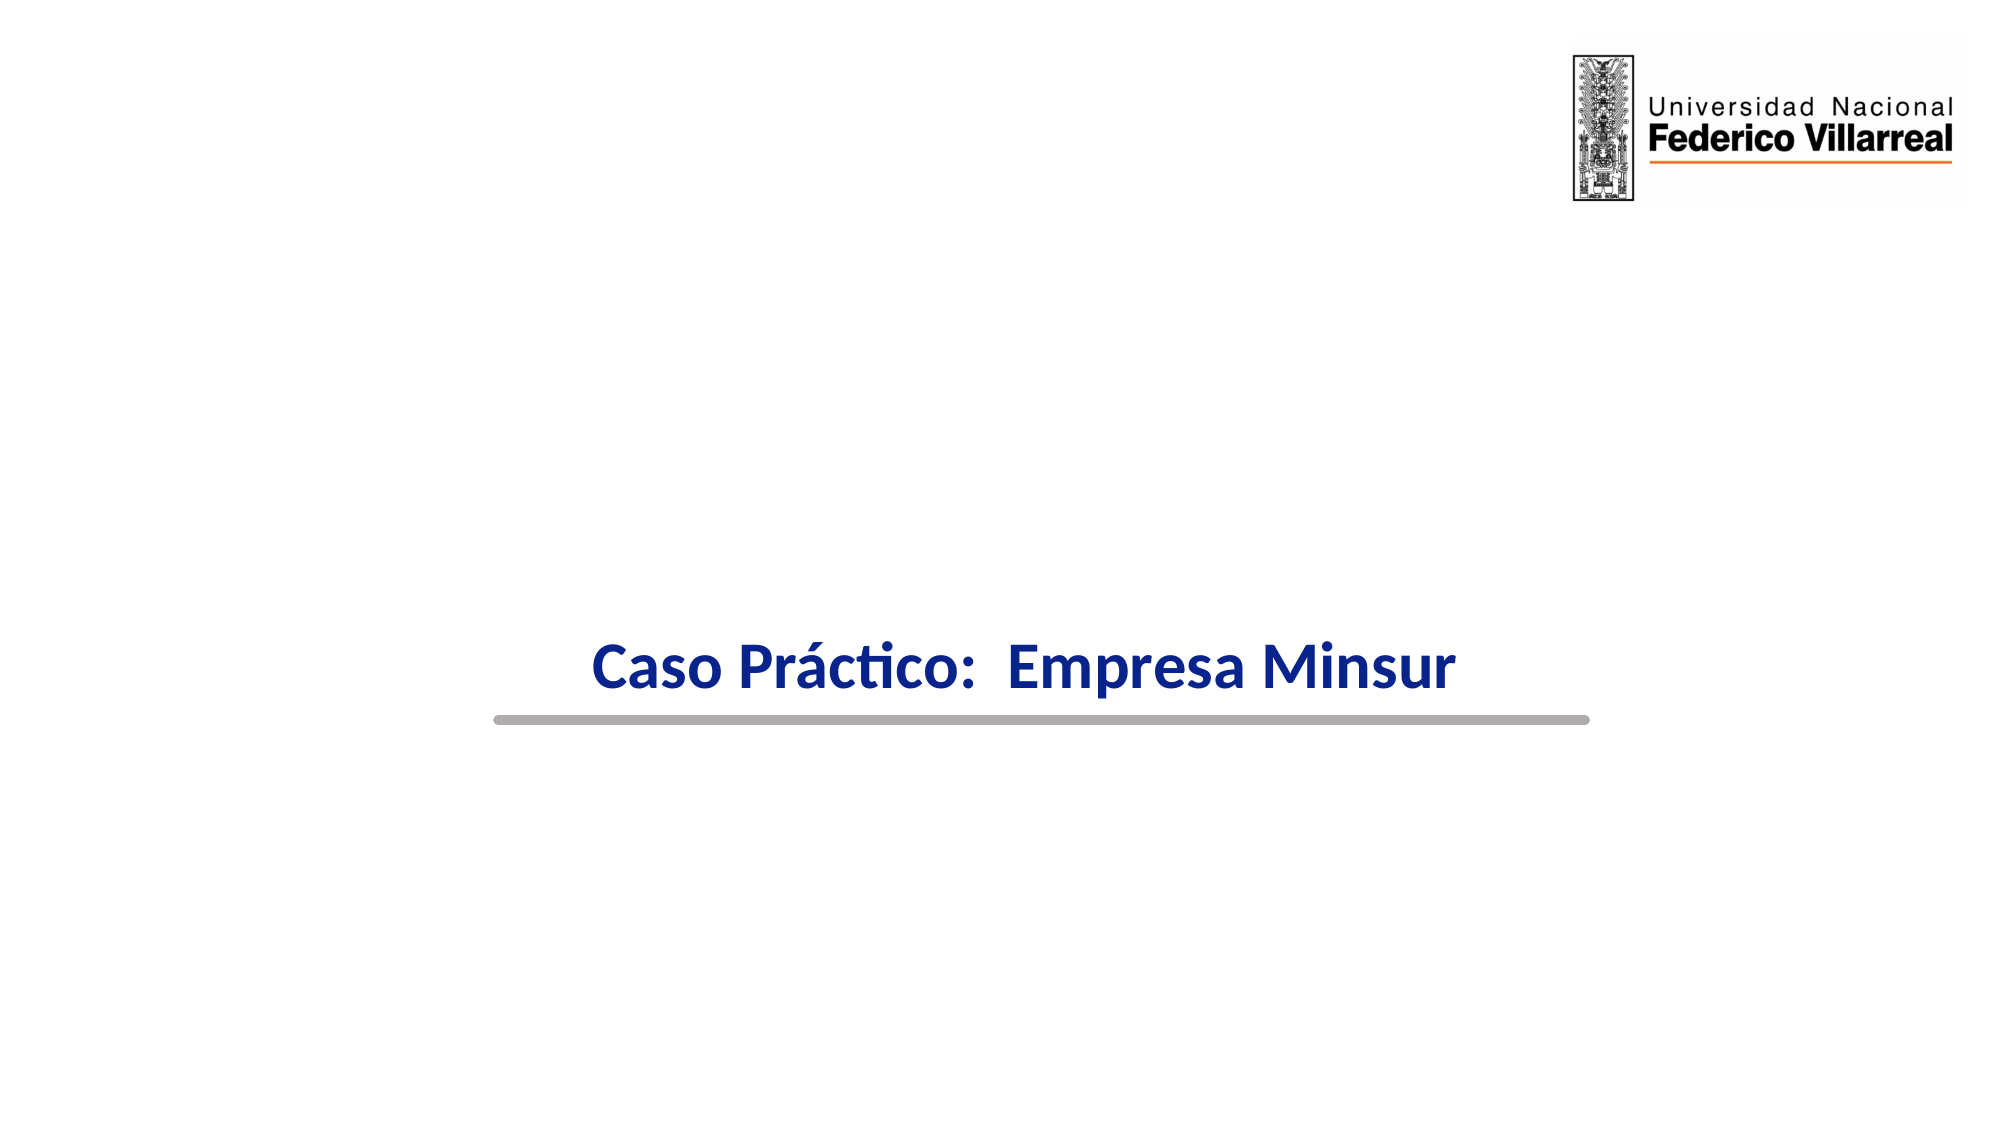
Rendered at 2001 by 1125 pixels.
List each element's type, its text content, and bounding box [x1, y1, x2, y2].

picture [1571, 32, 1971, 204]
text_box Caso Práctico: Empresa Minsur [577, 614, 1702, 710]
